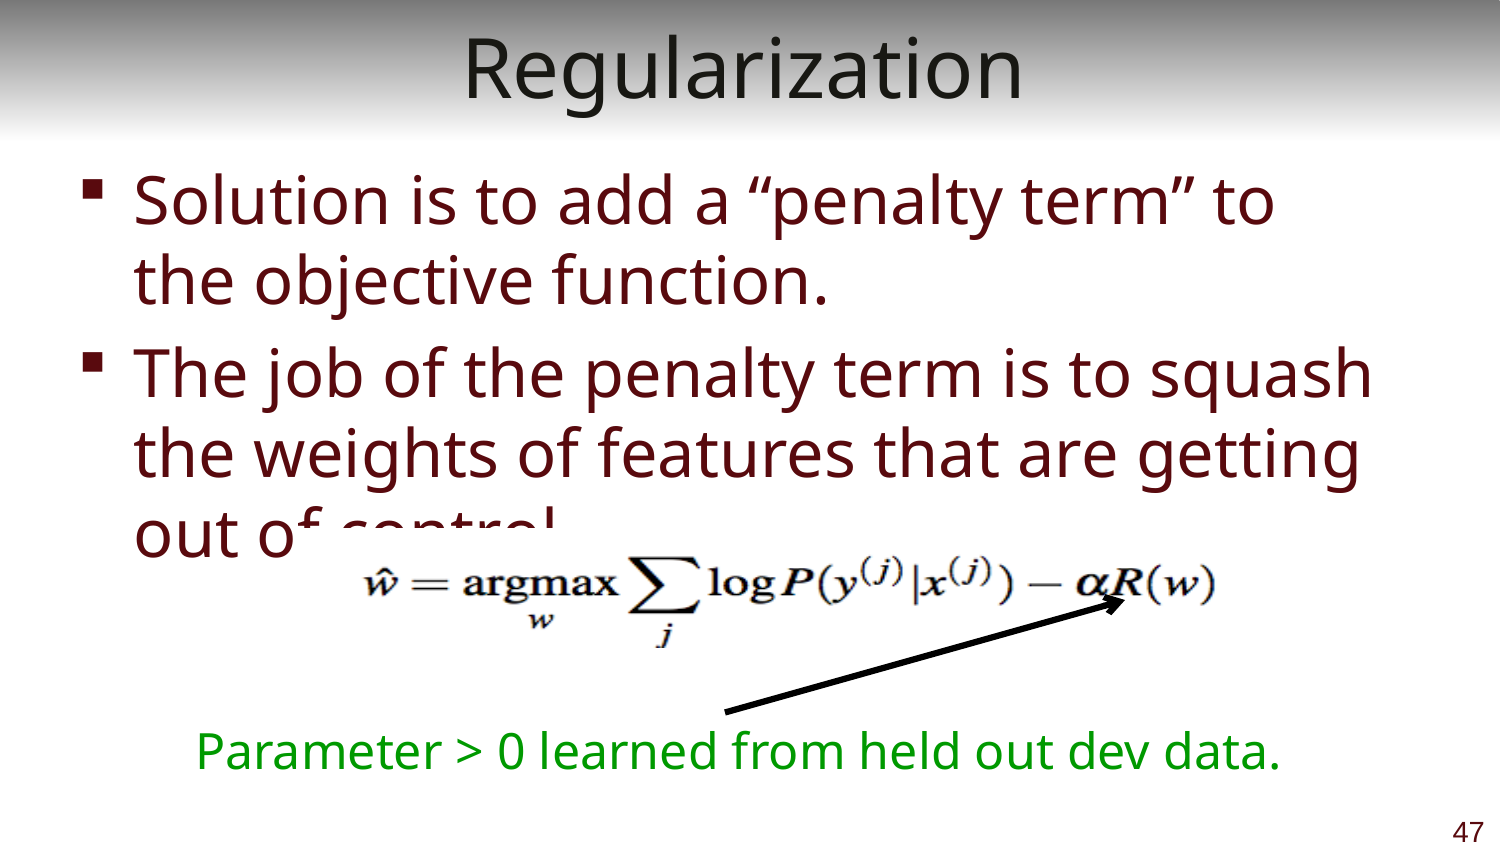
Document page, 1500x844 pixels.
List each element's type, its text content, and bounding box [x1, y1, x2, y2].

text_box Parameter > 0 learned from held out dev data. [180, 712, 1297, 788]
list Solution is to add a “penalty term” to the objective function. The job of the penalty term is to squash the weights of features that are getting out of control. [62, 150, 1413, 797]
title Regularization [12, 0, 1475, 132]
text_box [878, 452, 1015, 555]
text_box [724, 599, 1126, 713]
slide_number 47 [1424, 806, 1500, 844]
picture [303, 527, 1322, 648]
